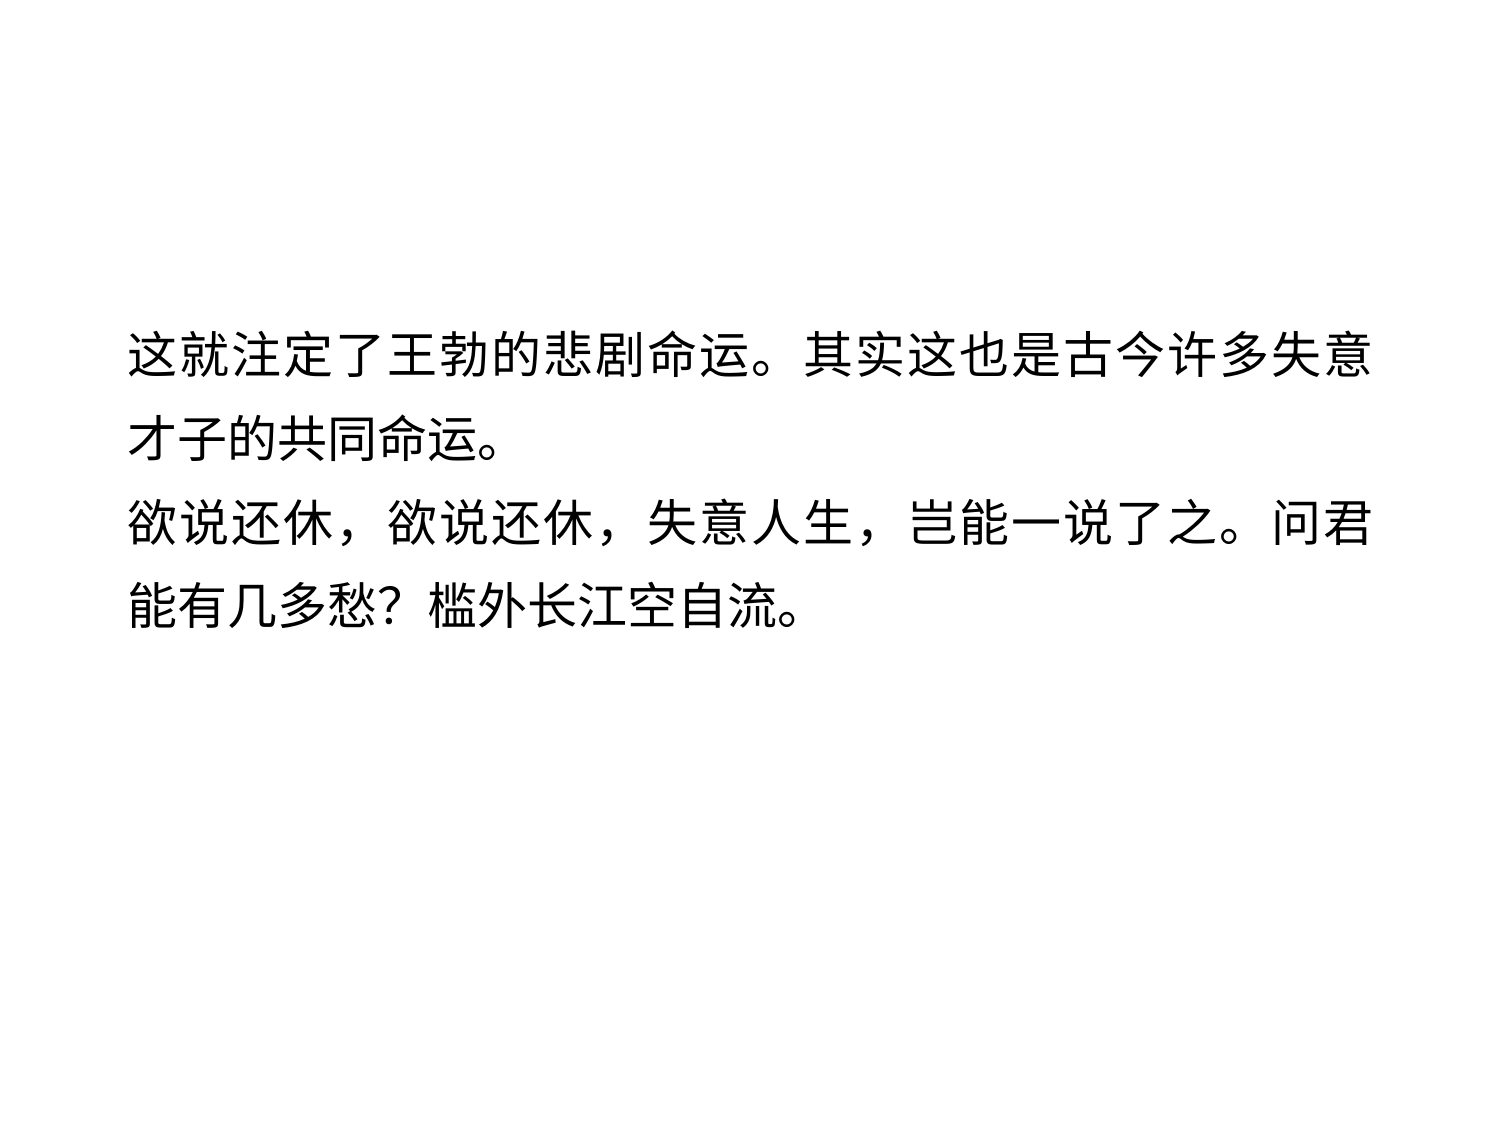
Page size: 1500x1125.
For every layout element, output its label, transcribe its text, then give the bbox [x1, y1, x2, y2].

text_box 这就注定了王勃的悲剧命运。其实这也是古今许多失意才子的共同命运。 欲说还休，欲说还休，失意人生，岂能一说了之。问君能有几多愁？槛外长江空自流。 [112, 231, 1388, 643]
